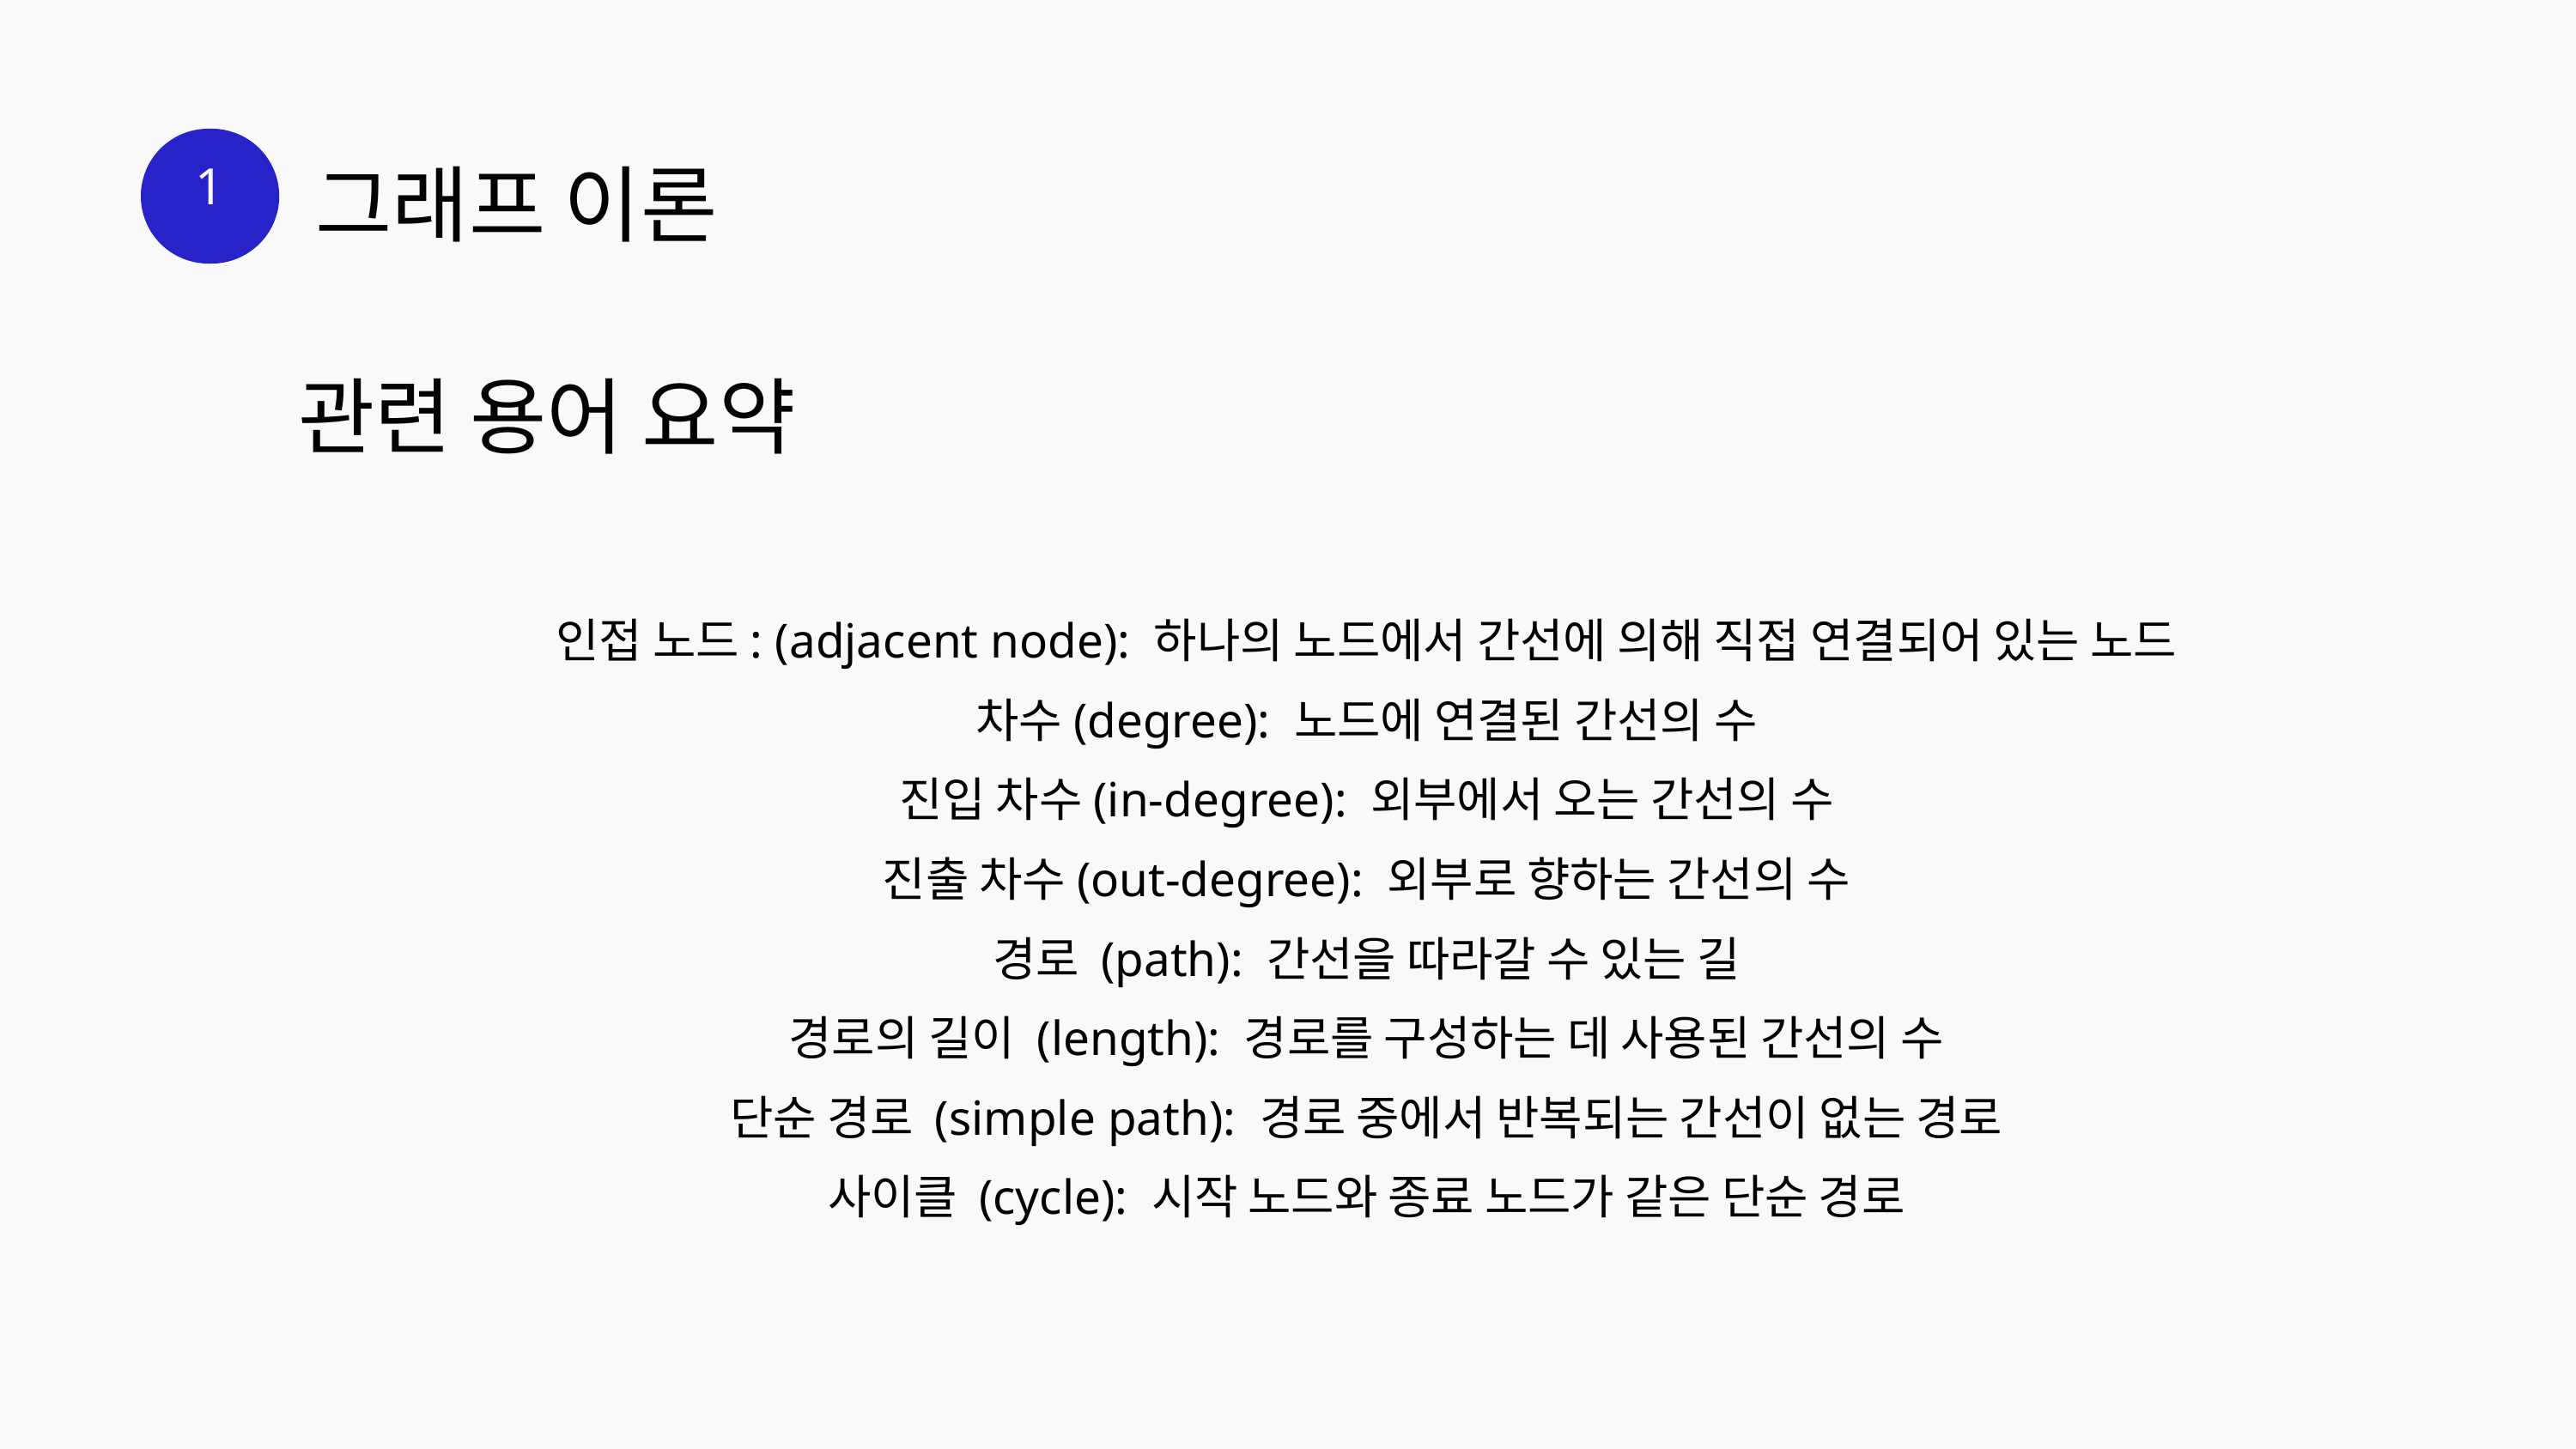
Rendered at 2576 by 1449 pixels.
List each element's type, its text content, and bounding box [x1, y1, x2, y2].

text_box 인접 노드: (adjacent node): 하나의 노드에서 간선에 의해 직접 연결되어 있는 노드 차수(degree): 노드에 연결된 간선의 수 진입 차수(in-degree): 외부에서 오는 간선의 수 진출 차수(out-degree): 외부로 향하는 간선의 수 경로 (path): 간선을 따라갈 수 있는 길 경로의 길이 (length): 경로를 구성하는 데 사용된 간선의 수 단순 경로 (simple path): 경로 중에서 반복되는 간선이 없는 경로 사이클 (cycle): 시작 노드와 종료 노드가 같은 단순 경로 [434, 588, 2299, 1224]
text_box 관련 용어 요약 [210, 342, 884, 464]
text_box 그래프 이론 [315, 130, 750, 252]
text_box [140, 128, 280, 264]
